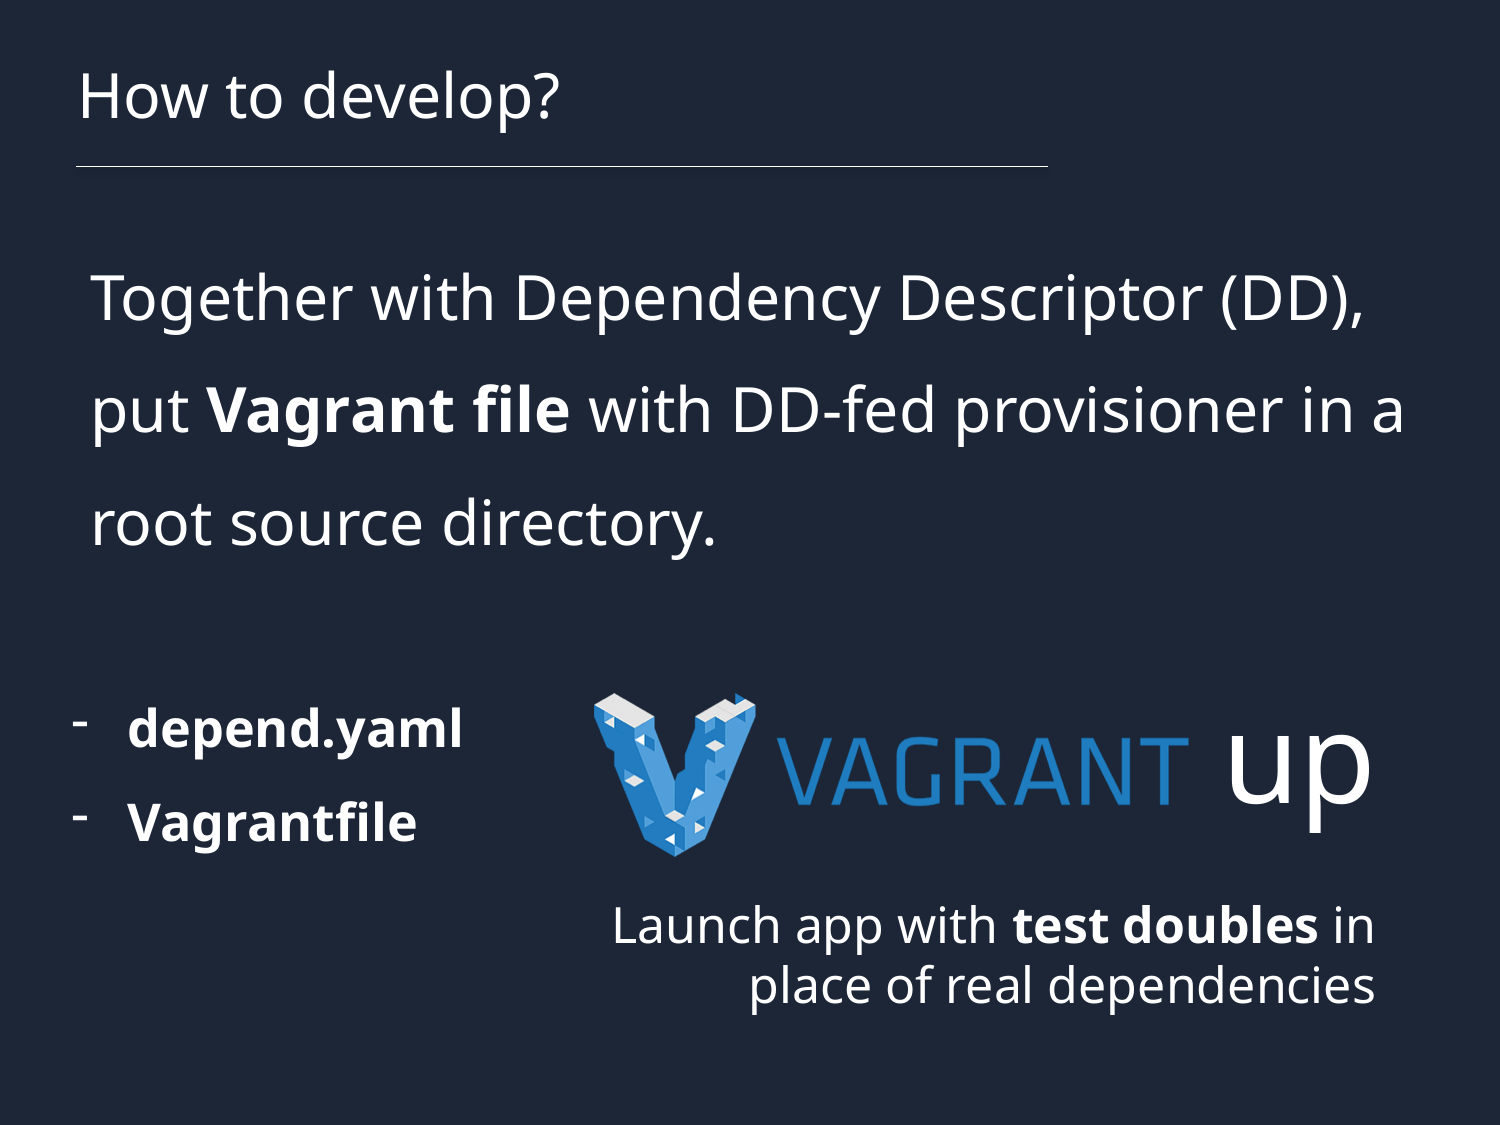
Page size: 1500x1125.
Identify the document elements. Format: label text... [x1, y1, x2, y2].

text_box How to develop? [62, 48, 577, 138]
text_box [594, 670, 1392, 857]
text_box Launch app with test doubles in place of real dependencies [560, 885, 1392, 1021]
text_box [58, 212, 1425, 857]
